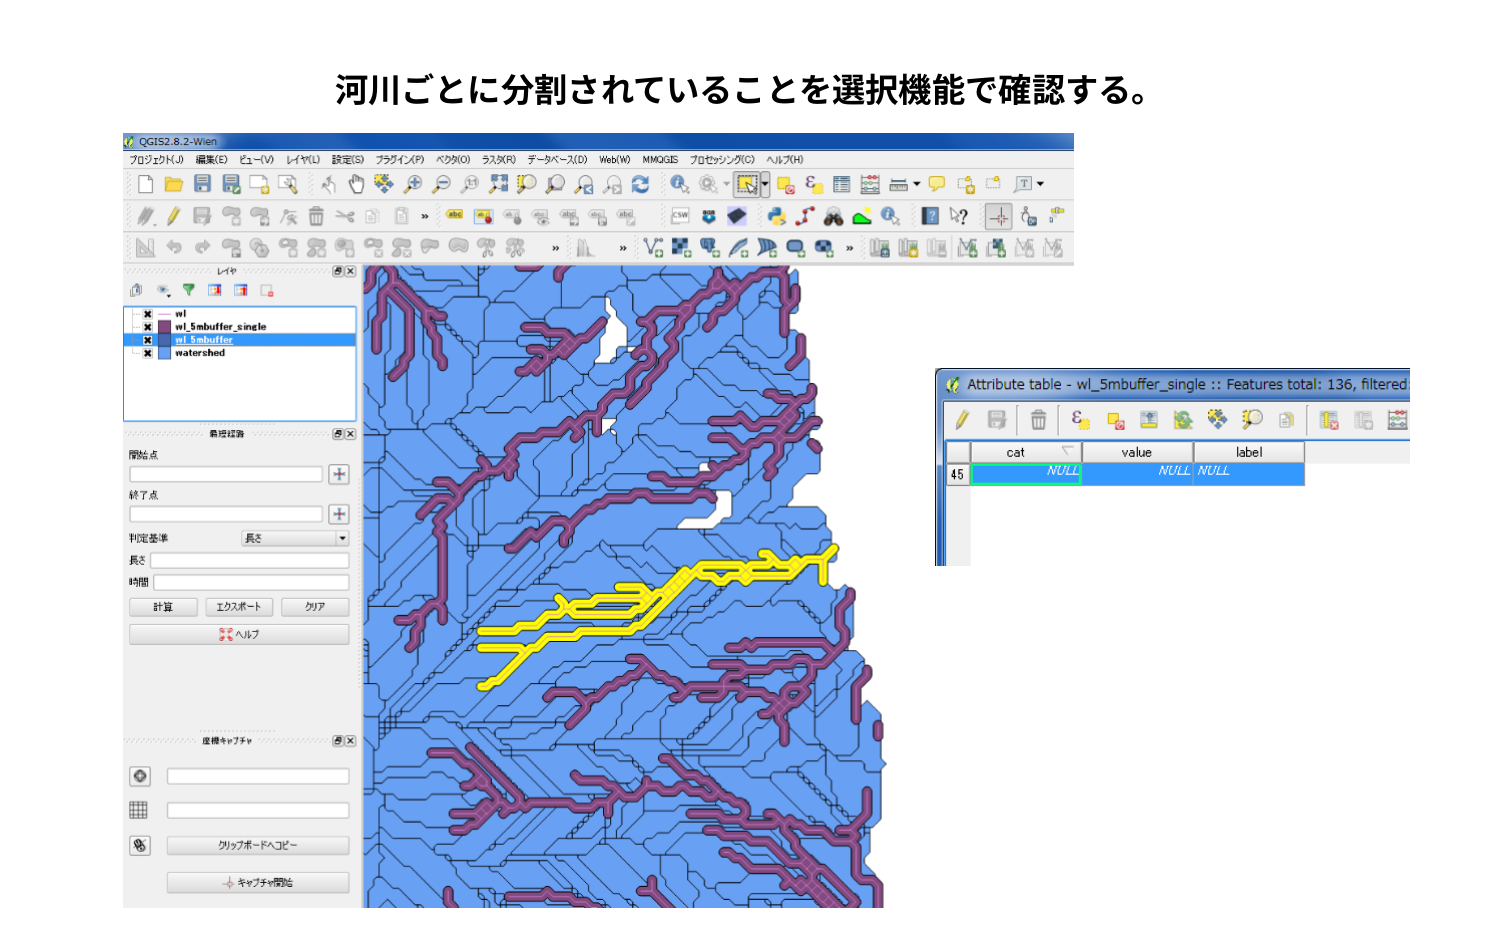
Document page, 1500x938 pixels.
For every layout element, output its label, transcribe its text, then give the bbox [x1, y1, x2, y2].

text_box 河川ごとに分割されていることを選択機能で確認する。 [320, 61, 1180, 117]
picture [122, 133, 1410, 908]
